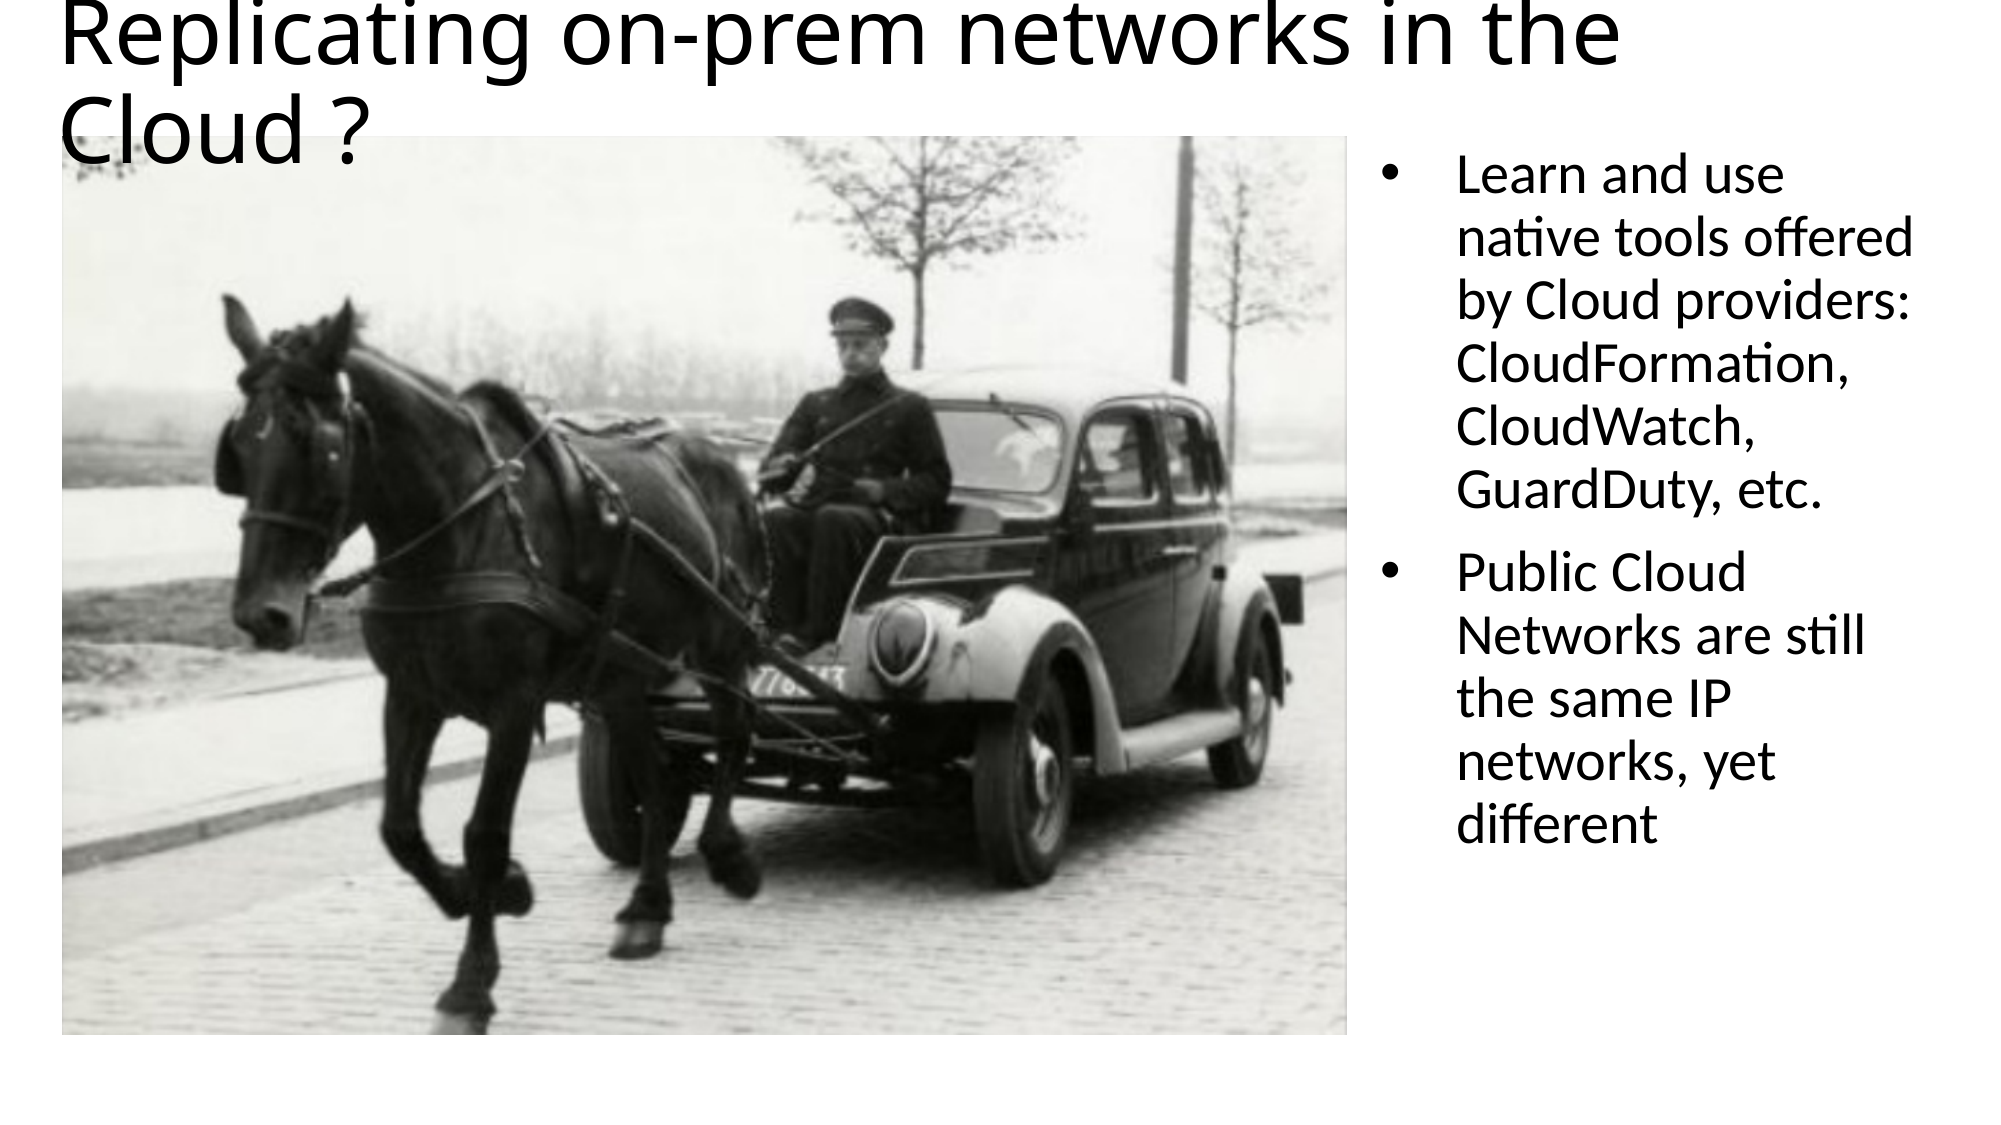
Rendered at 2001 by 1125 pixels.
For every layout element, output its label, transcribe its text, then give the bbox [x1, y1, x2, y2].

picture [62, 136, 1347, 1035]
text_box Replicating on-prem networks in the Cloud ? [42, 0, 1866, 169]
list Learn and use native tools offered by Cloud providers: CloudFormation, CloudWatch, GuardDuty, etc. Public Cloud Networks are still the same IP networks, yet different [1365, 136, 1945, 1072]
